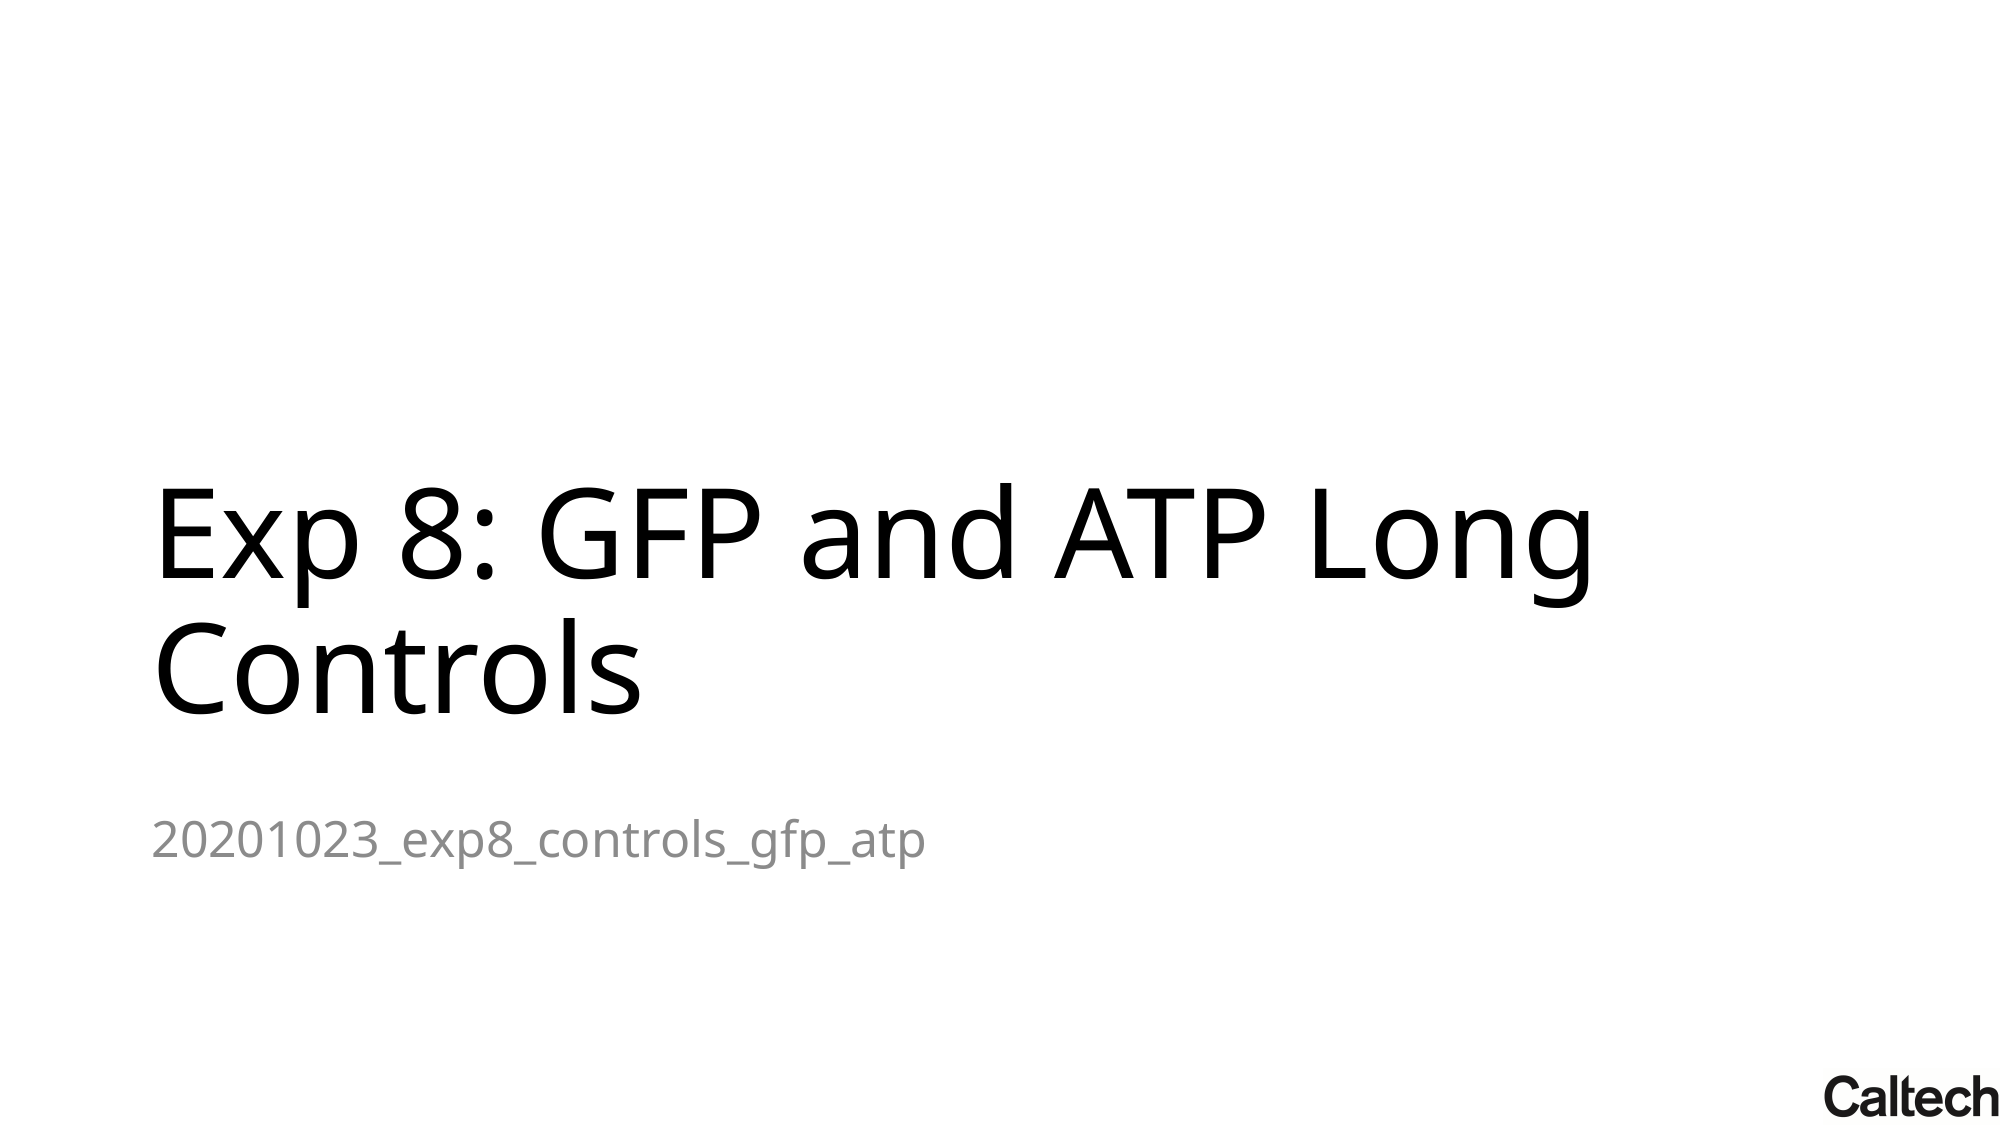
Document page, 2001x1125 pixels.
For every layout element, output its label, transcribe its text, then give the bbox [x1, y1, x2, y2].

title Exp 8: GFP and ATP Long Controls [136, 280, 1862, 749]
picture [1823, 1068, 2000, 1125]
list 20201023_exp8_controls_gfp_atp [136, 752, 1862, 999]
